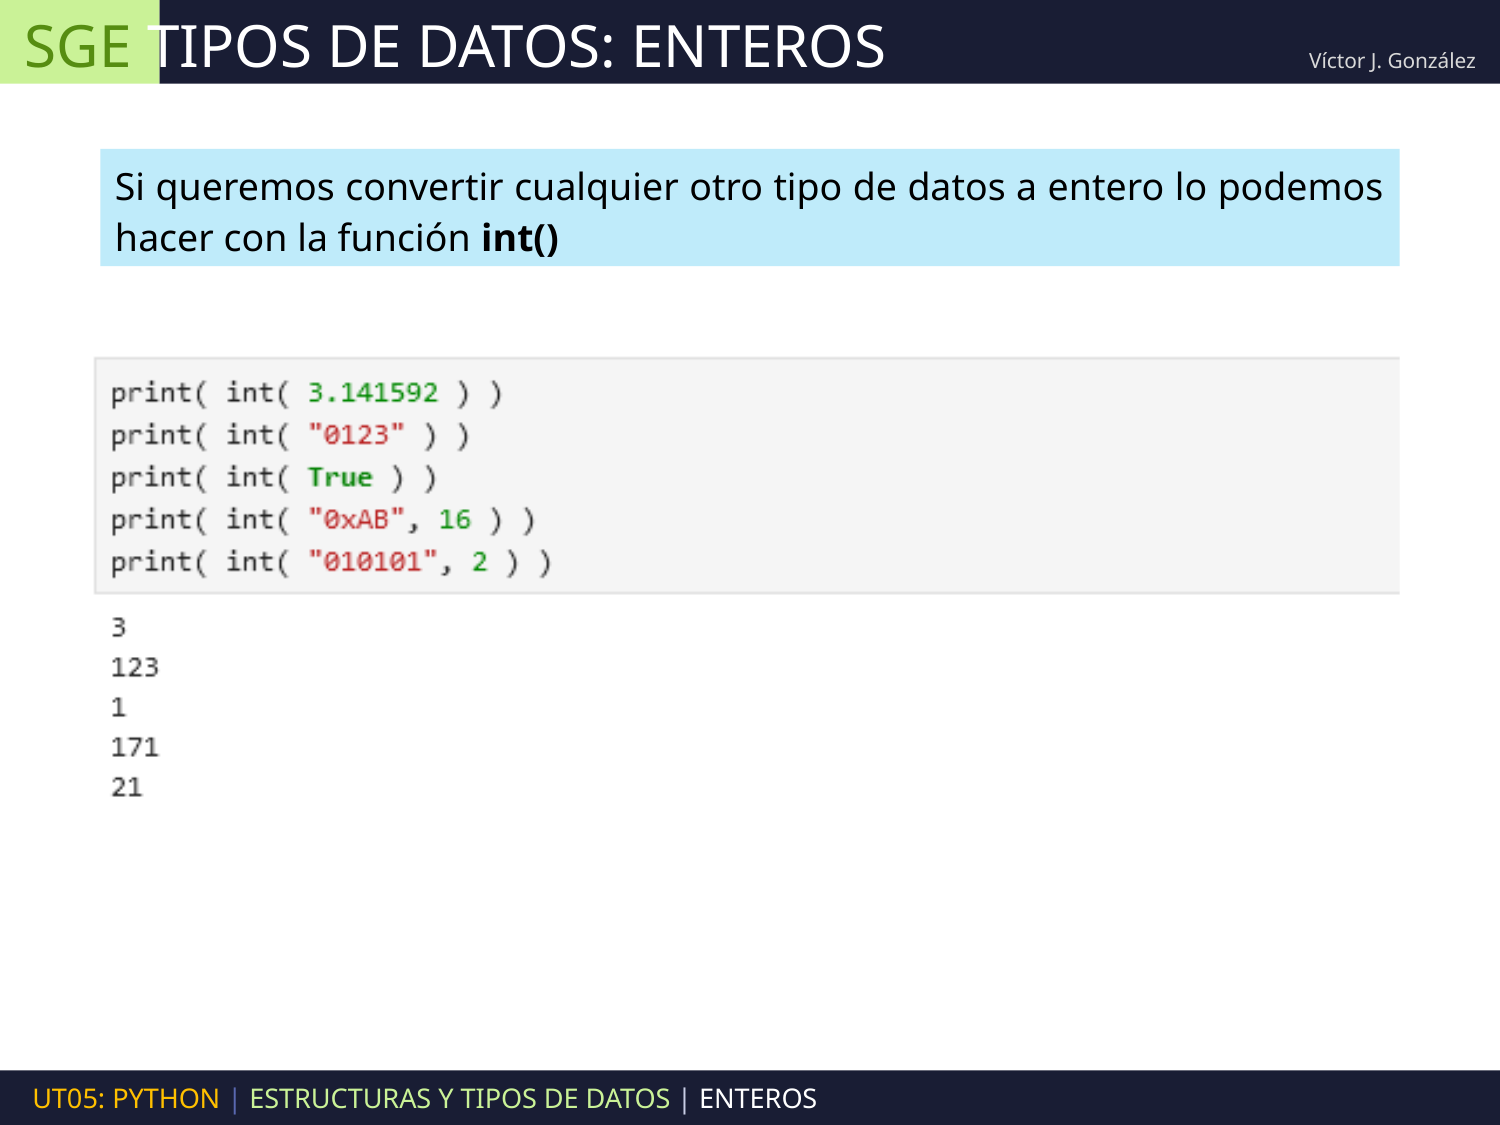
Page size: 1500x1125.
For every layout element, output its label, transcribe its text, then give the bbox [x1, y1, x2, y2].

text_box UT05: PYTHON | ESTRUCTURAS Y TIPOS DE DATOS | ENTEROS [17, 1073, 1500, 1122]
text_box SGE [10, 1, 147, 86]
text_box TIPOS DE DATOS: ENTEROS [147, 1, 902, 86]
picture [76, 346, 1400, 812]
text_box [0, 0, 161, 86]
text_box [0, 1068, 1500, 1125]
text_box Víctor J. González [1294, 40, 1491, 80]
text_box Si queremos convertir cualquier otro tipo de datos a entero lo podemos hacer con la función int() [100, 148, 1400, 267]
text_box [161, 0, 1500, 86]
